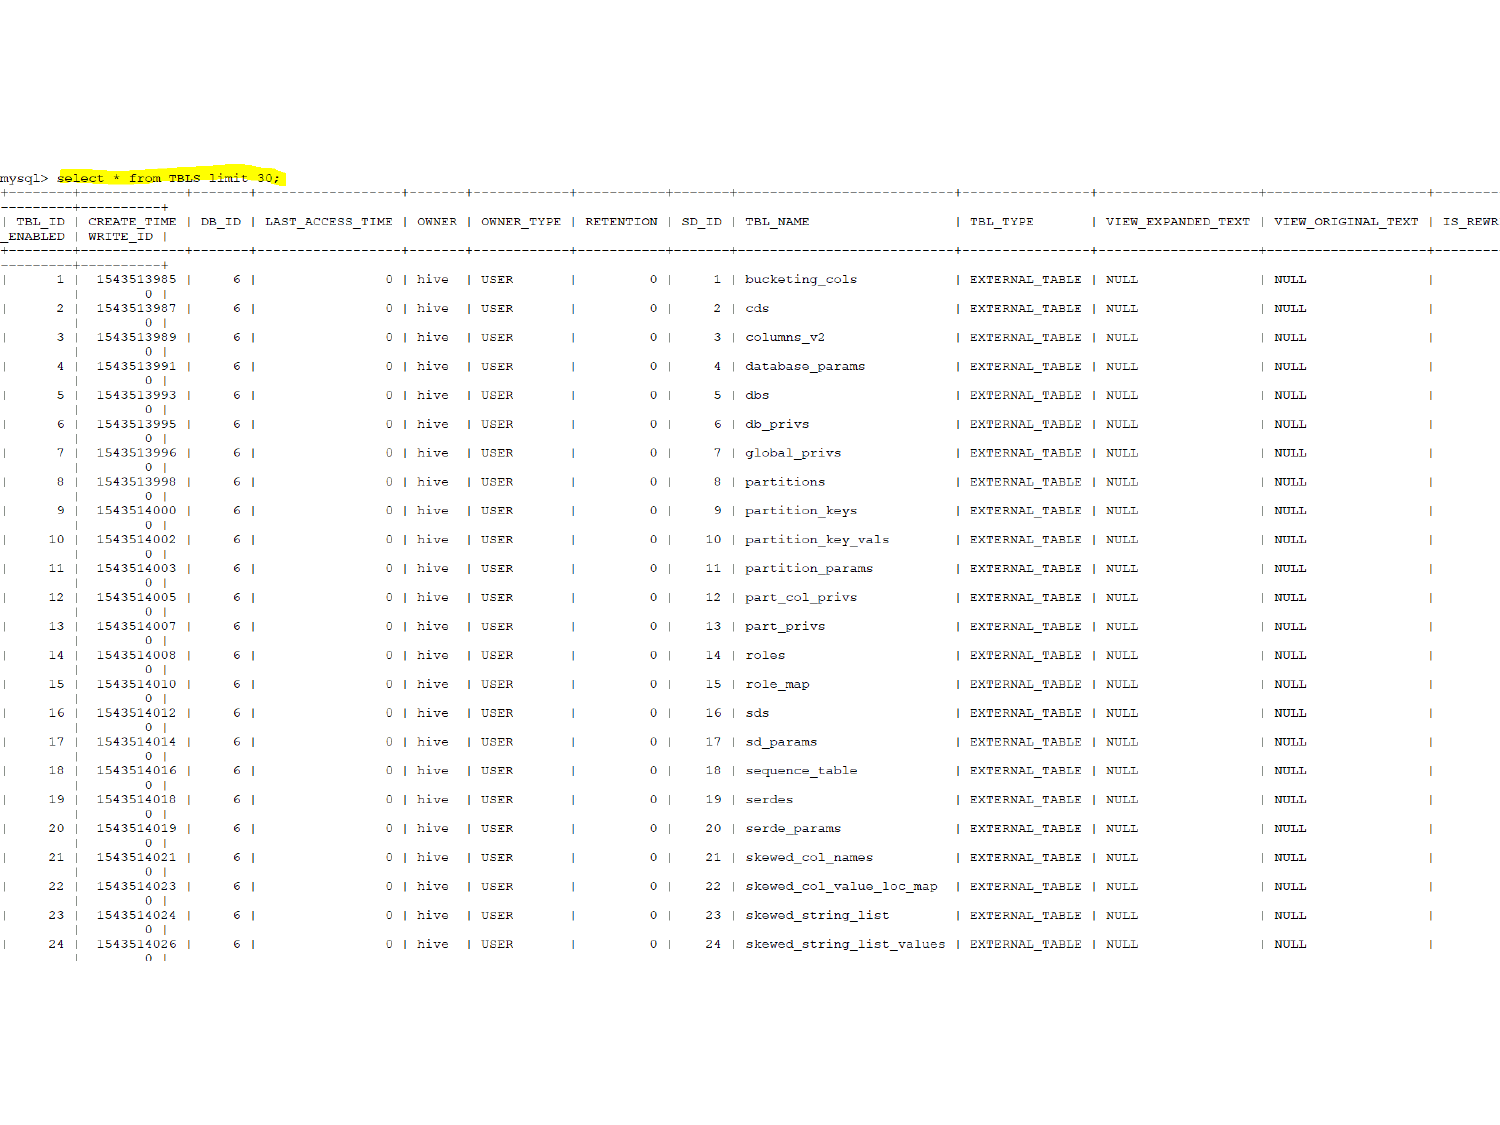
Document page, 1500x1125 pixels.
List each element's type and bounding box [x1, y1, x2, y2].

picture [0, 164, 1500, 961]
